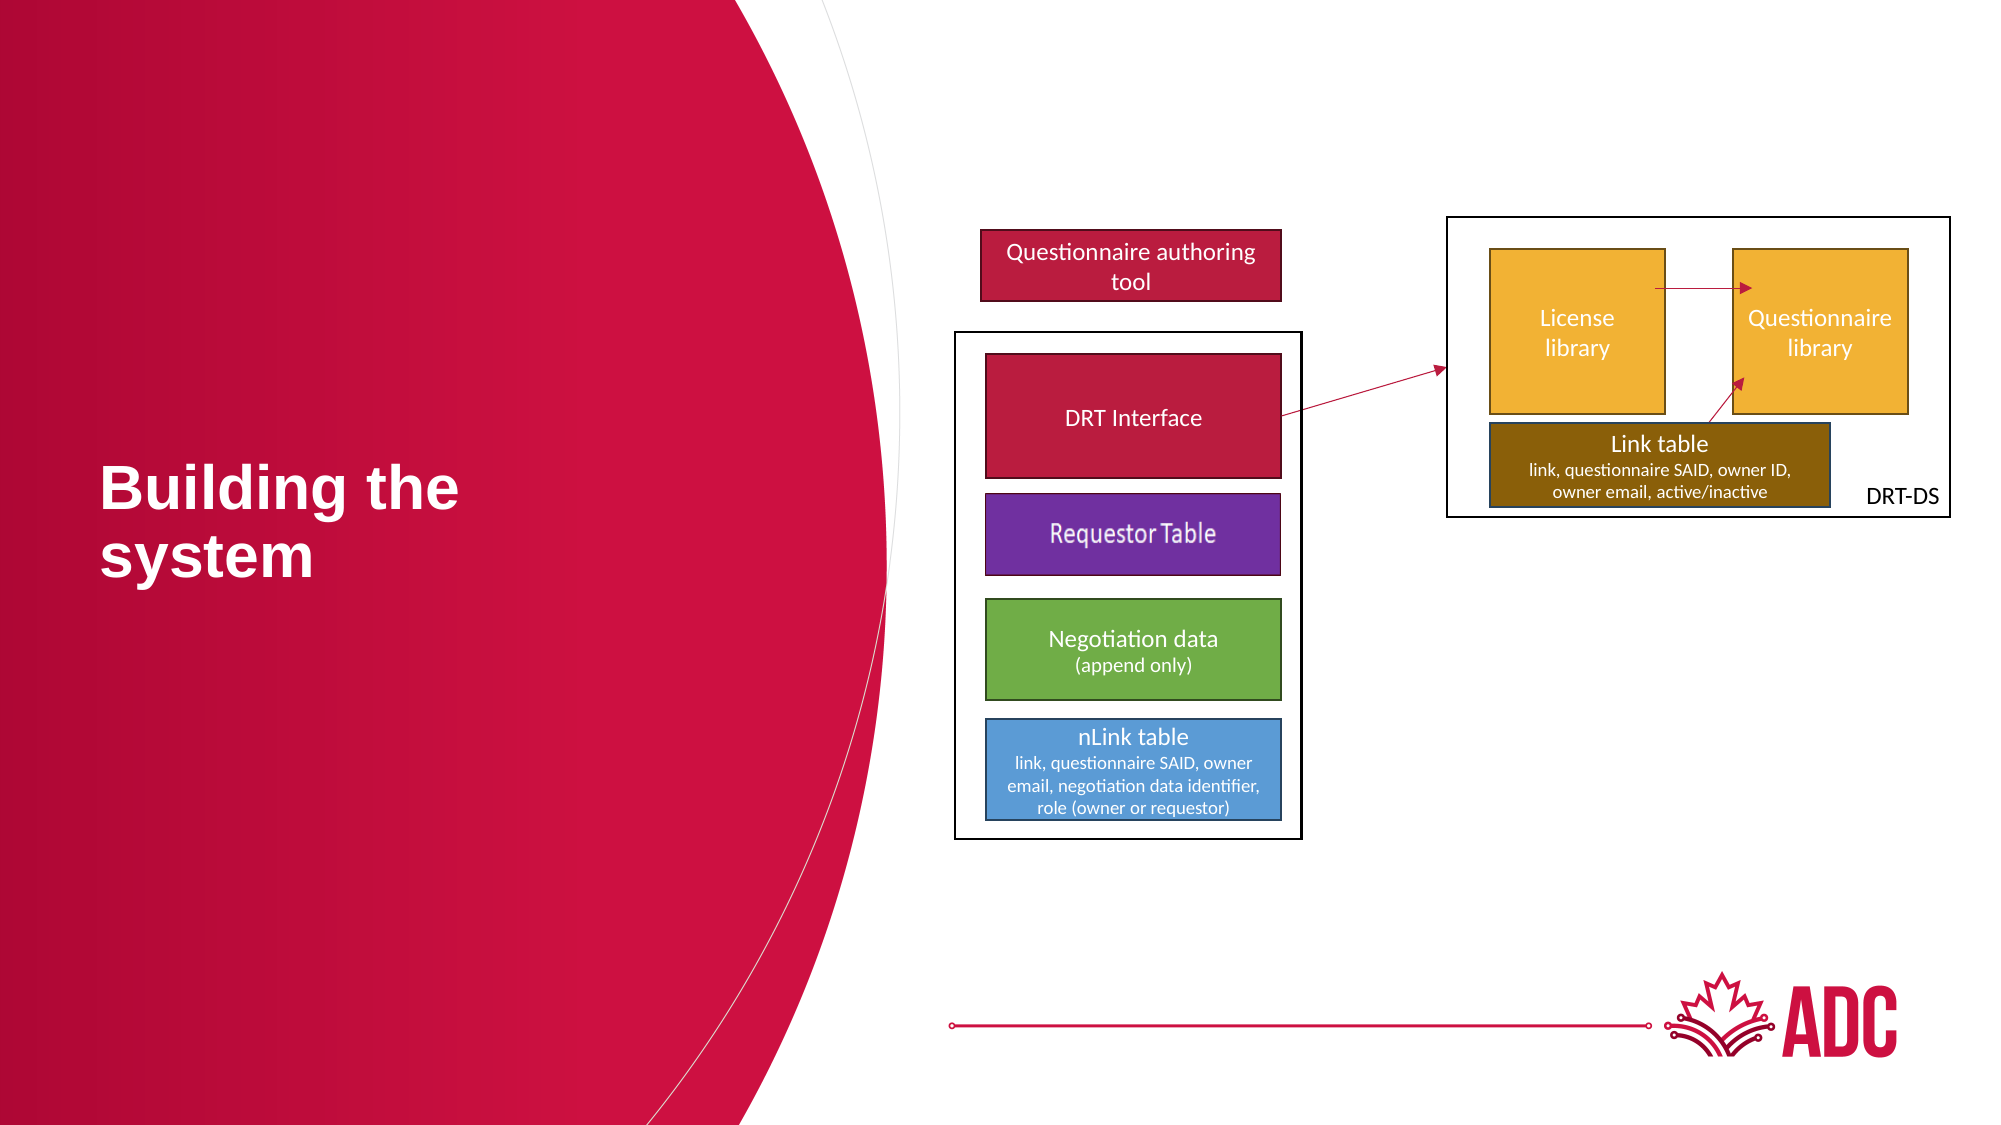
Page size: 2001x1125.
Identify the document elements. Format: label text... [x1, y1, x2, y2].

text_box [954, 217, 1957, 840]
title Building the system [84, 414, 707, 632]
picture [0, 0, 2001, 1125]
